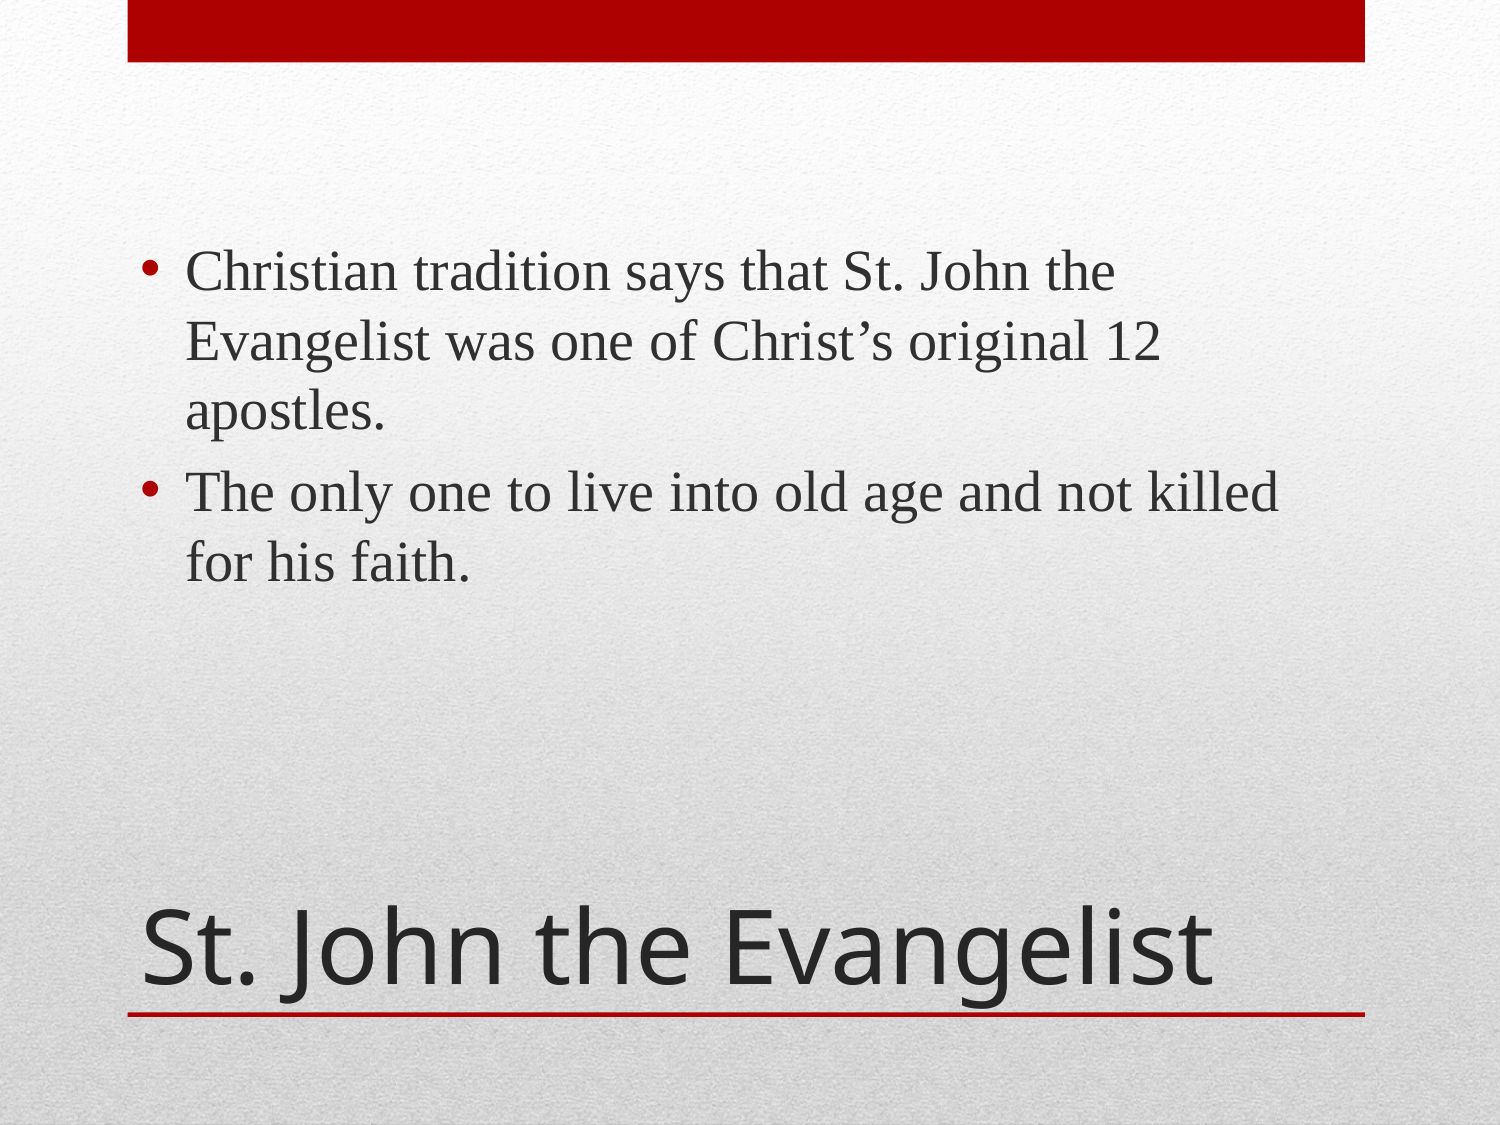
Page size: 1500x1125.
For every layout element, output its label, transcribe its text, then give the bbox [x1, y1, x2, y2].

list Christian tradition says that St. John the Evangelist was one of Christ’s original 12 apostles. The only one to live into old age and not killed for his faith. [125, 75, 1363, 750]
title St. John the Evangelist [125, 750, 1238, 1013]
